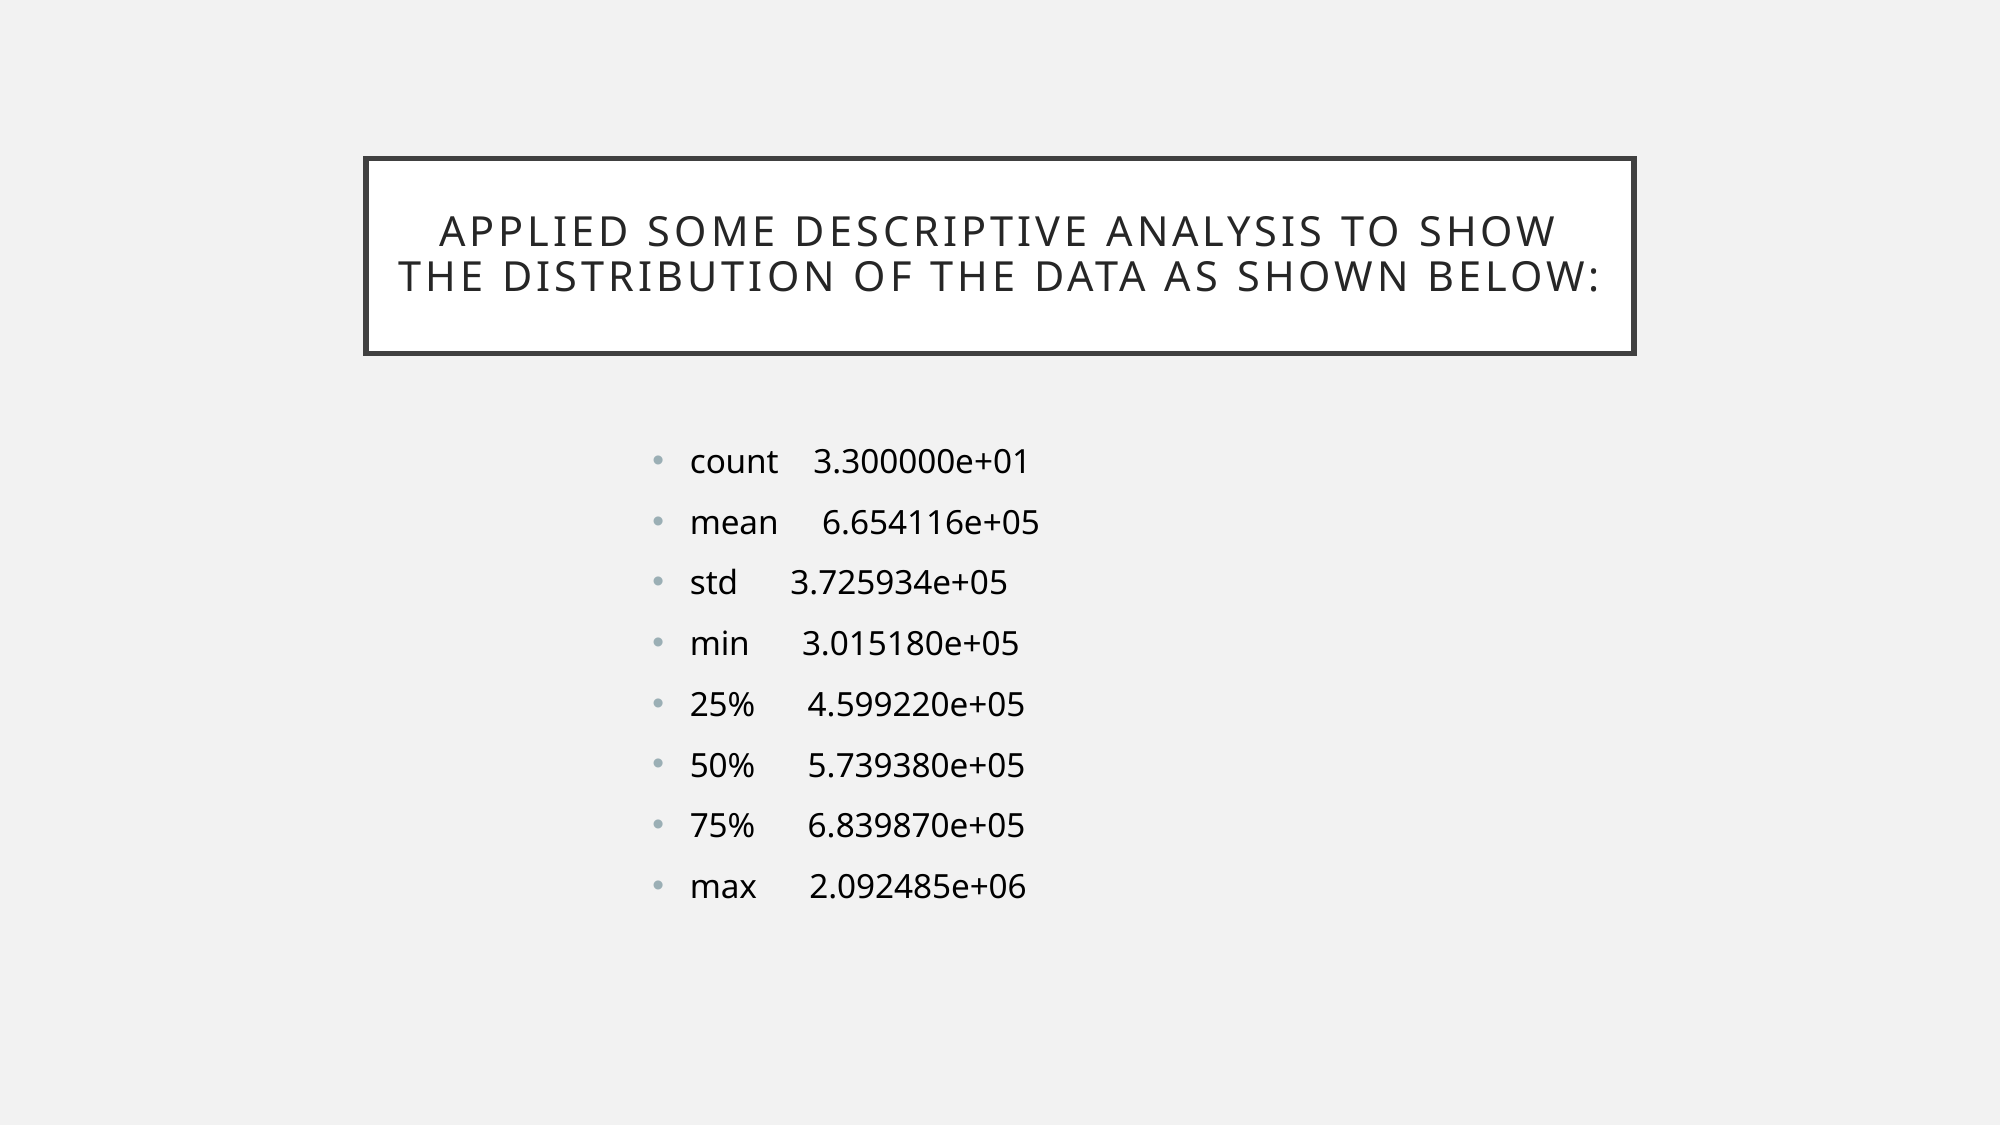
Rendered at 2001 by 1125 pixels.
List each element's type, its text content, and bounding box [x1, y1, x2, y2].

list count 3.300000e+01 mean 6.654116e+05 std 3.725934e+05 min 3.015180e+05 25% 4.599220e+05 50% 5.739380e+05 75% 6.839870e+05 max 2.092485e+06 [366, 432, 1634, 942]
title Applied some descriptive analysis to show the distribution of the data as shown below: [363, 156, 1637, 356]
